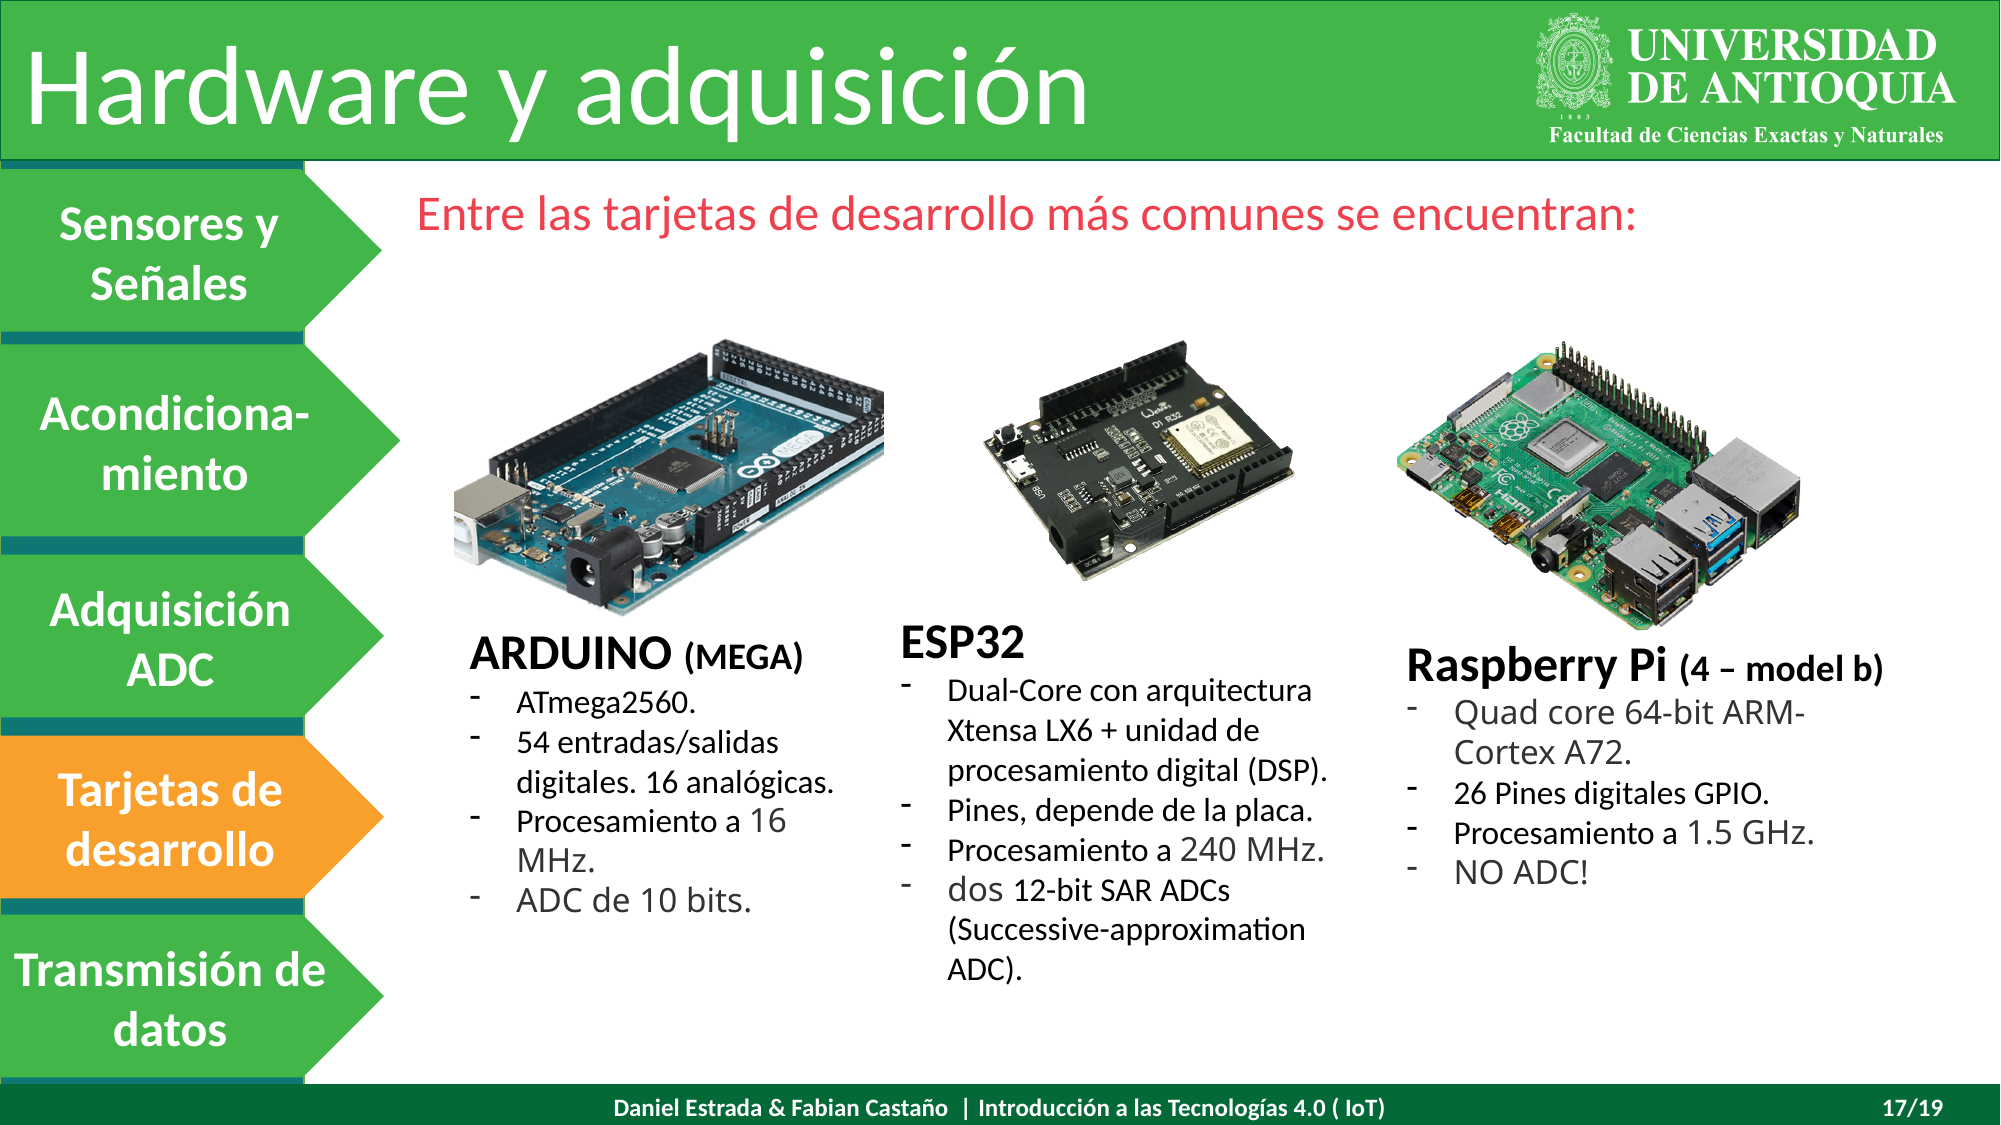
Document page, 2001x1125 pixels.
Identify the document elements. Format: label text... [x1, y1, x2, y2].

text_box [0, 1077, 305, 1083]
text_box Hardware y adquisición [9, 4, 1108, 155]
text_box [454, 336, 885, 891]
text_box Acondiciona-miento [0, 344, 401, 537]
text_box Entre las tarjetas de desarrollo más comunes se encuentran: [401, 173, 1979, 249]
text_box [0, 1083, 2000, 1125]
text_box Transmisión de datos [0, 914, 385, 1078]
picture [1533, 11, 1959, 149]
text_box [0, 161, 305, 172]
text_box [0, 0, 2000, 161]
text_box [885, 336, 1392, 1000]
text_box [0, 537, 305, 555]
text_box [0, 329, 305, 344]
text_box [1391, 336, 1918, 902]
text_box Sensores y Señales [0, 169, 382, 332]
text_box [0, 716, 305, 736]
text_box [0, 897, 305, 916]
text_box Adquisición ADC [0, 554, 385, 718]
text_box Tarjetas de desarrollo [0, 735, 385, 899]
